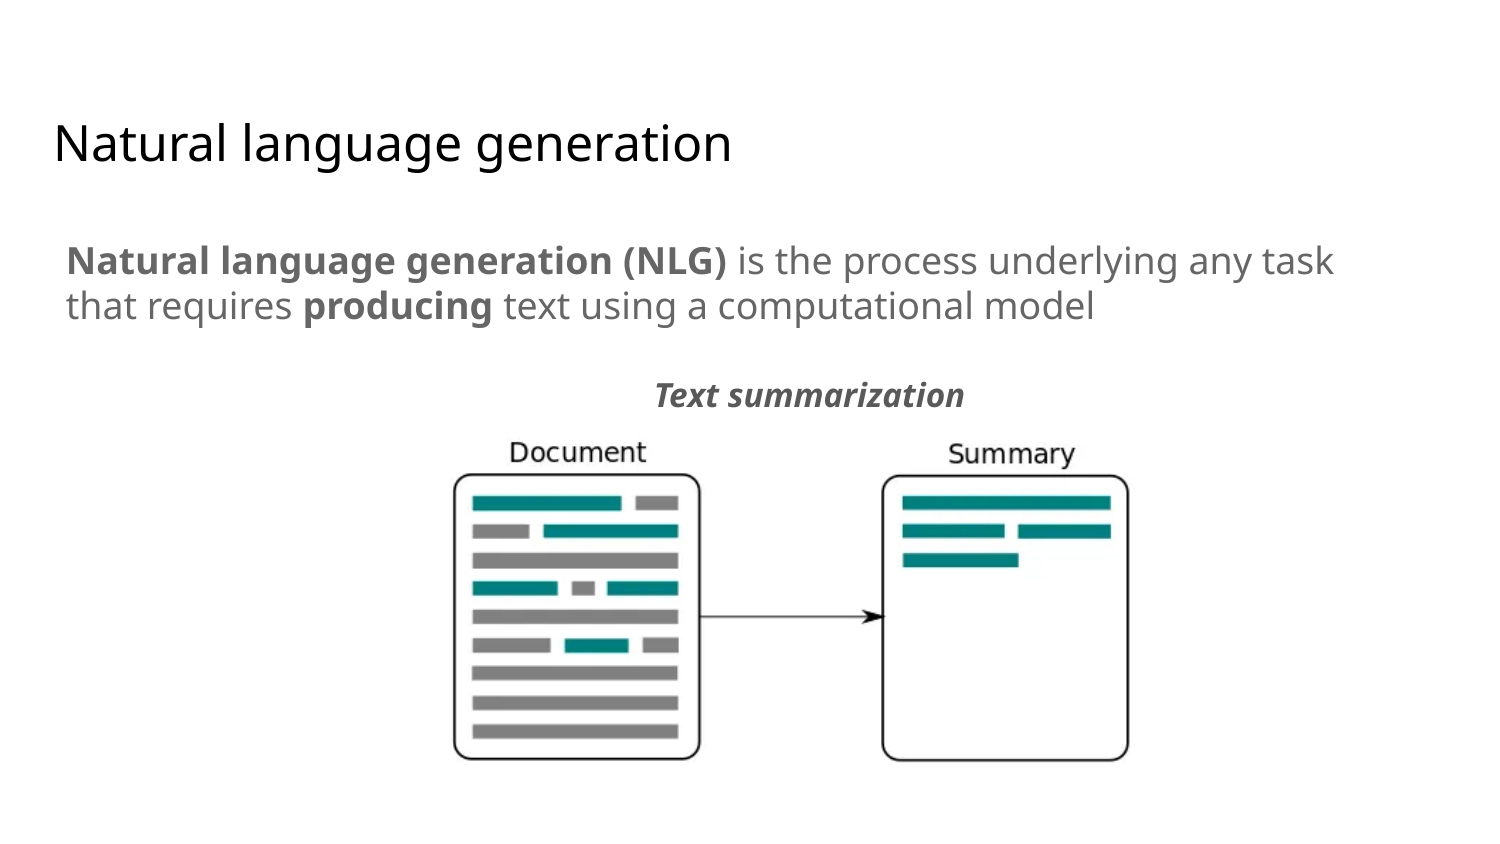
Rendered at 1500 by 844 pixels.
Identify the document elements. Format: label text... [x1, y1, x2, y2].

title Natural language generation [41, 88, 1182, 204]
text_box Natural language generation (NLG) is the process underlying any task that requires producing text using a computational model [54, 231, 1410, 333]
list Text summarization [642, 373, 1023, 420]
picture [410, 421, 1165, 776]
